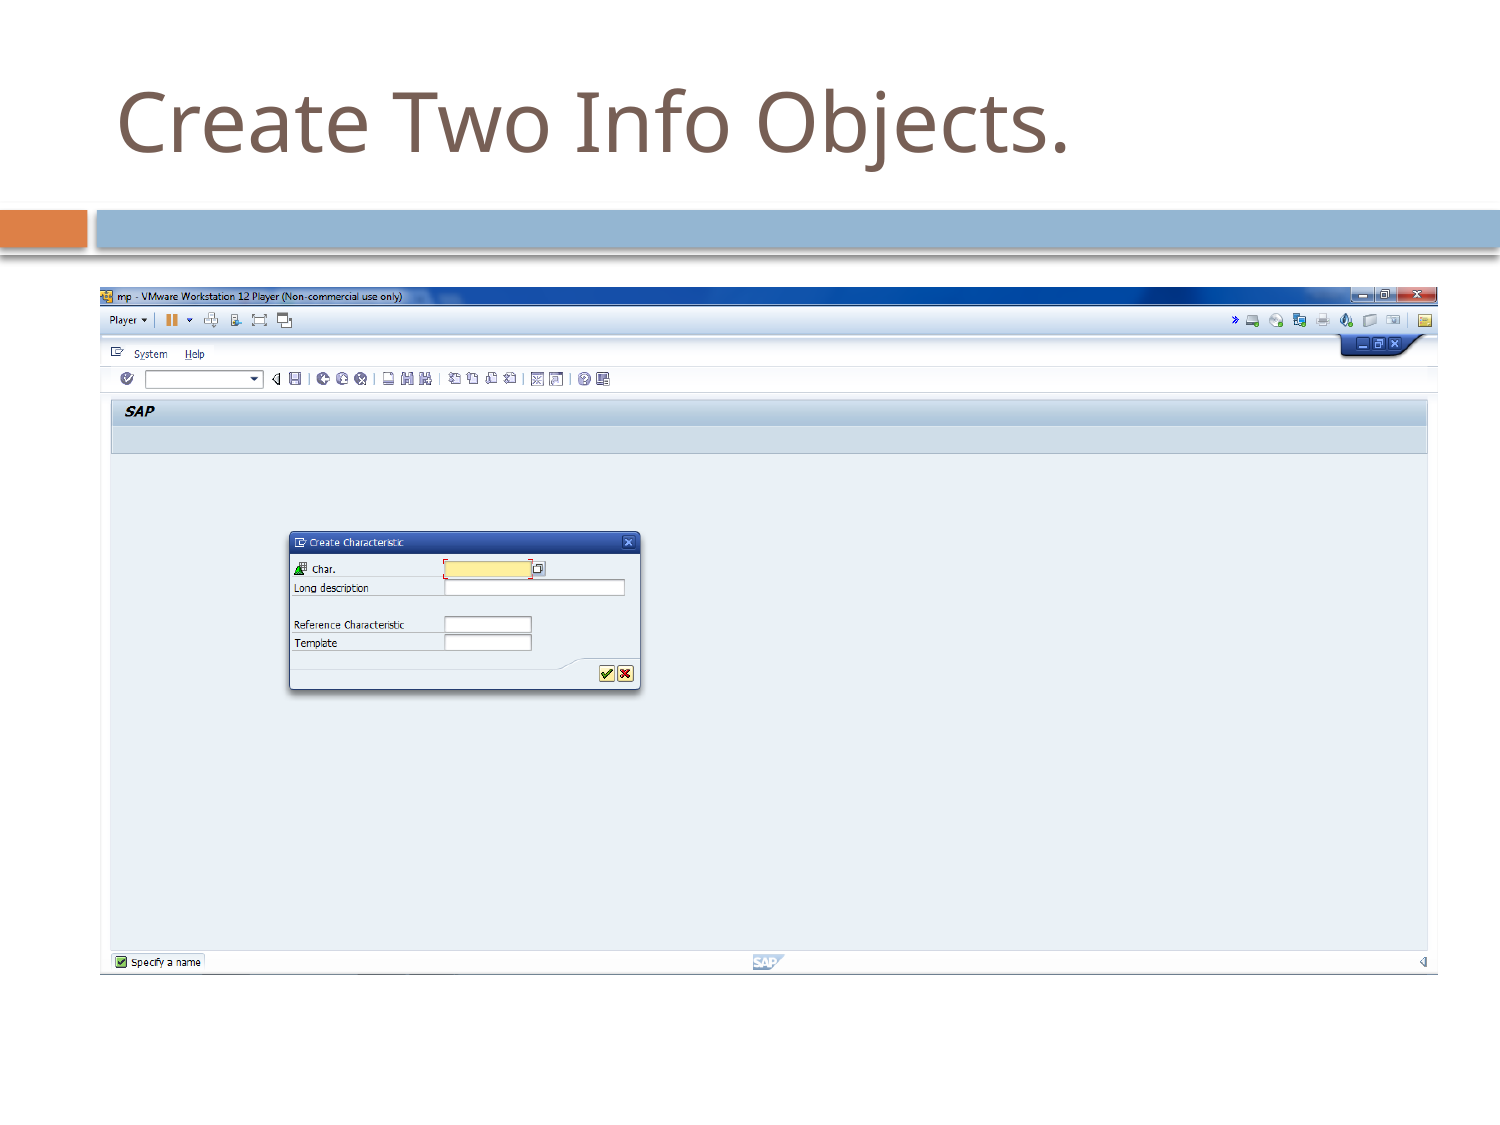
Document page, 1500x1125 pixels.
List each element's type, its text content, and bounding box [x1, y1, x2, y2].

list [100, 287, 1439, 976]
title Create Two Info Objects. [100, 37, 1438, 200]
